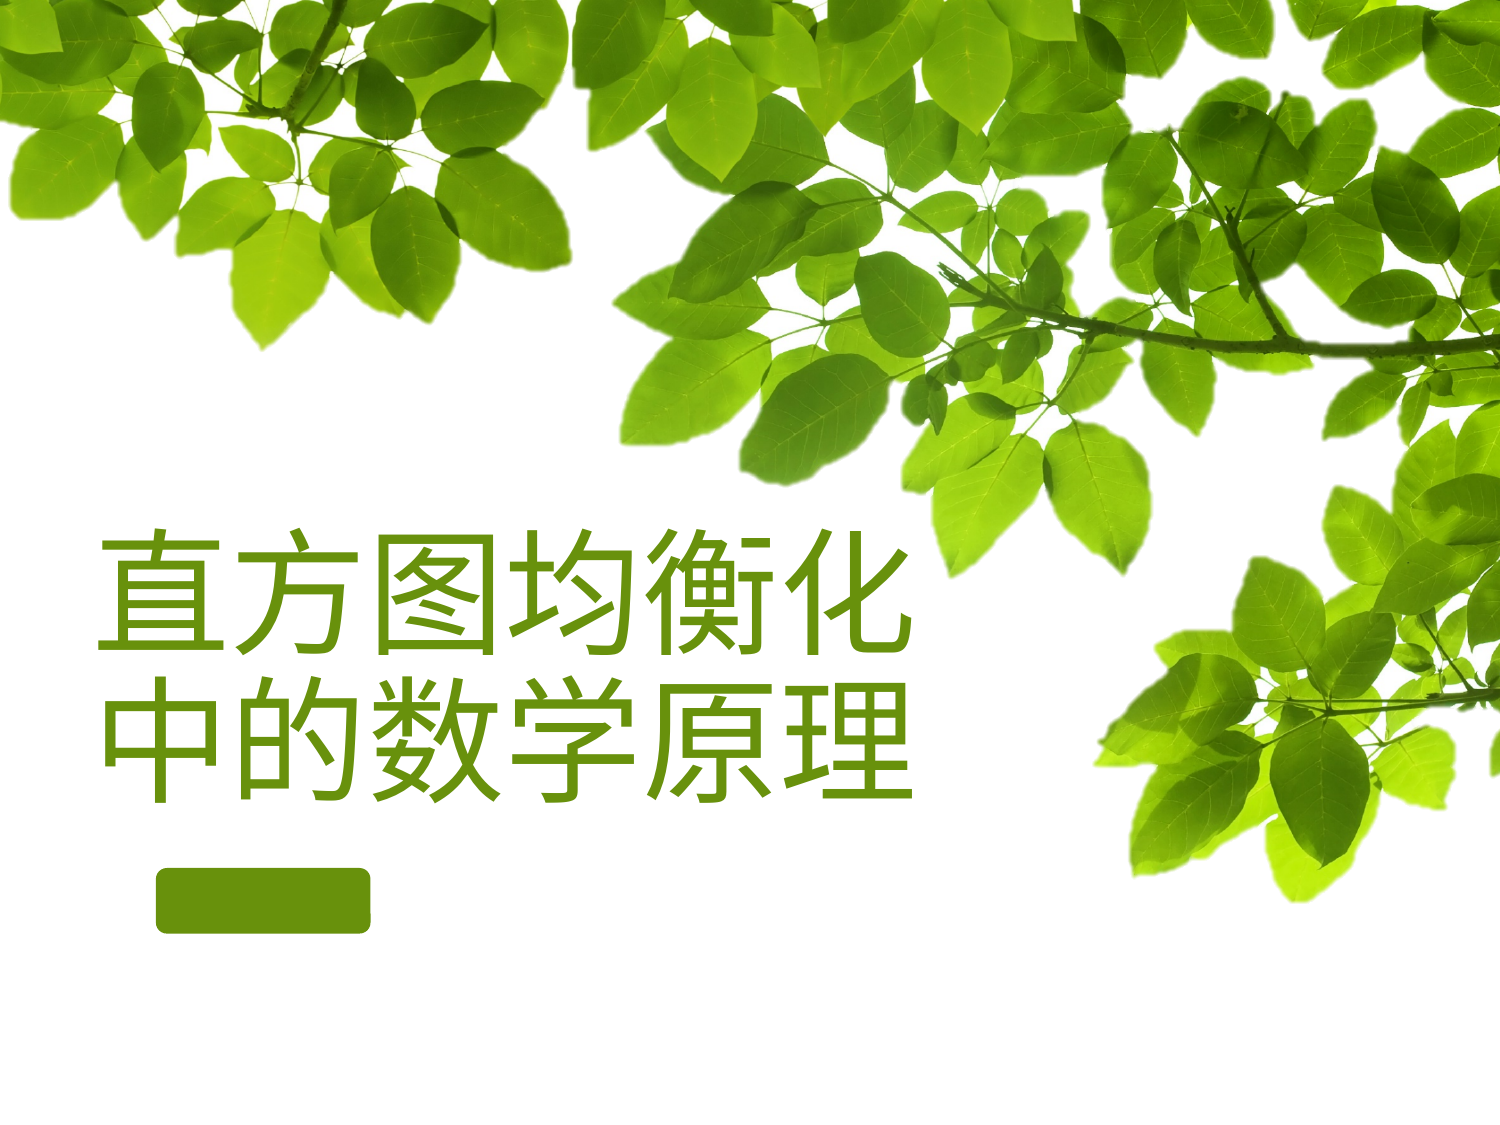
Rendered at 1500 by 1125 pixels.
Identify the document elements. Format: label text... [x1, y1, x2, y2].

title 直方图均衡化 中的数学原理 [77, 479, 1058, 870]
picture [0, 0, 1500, 1052]
